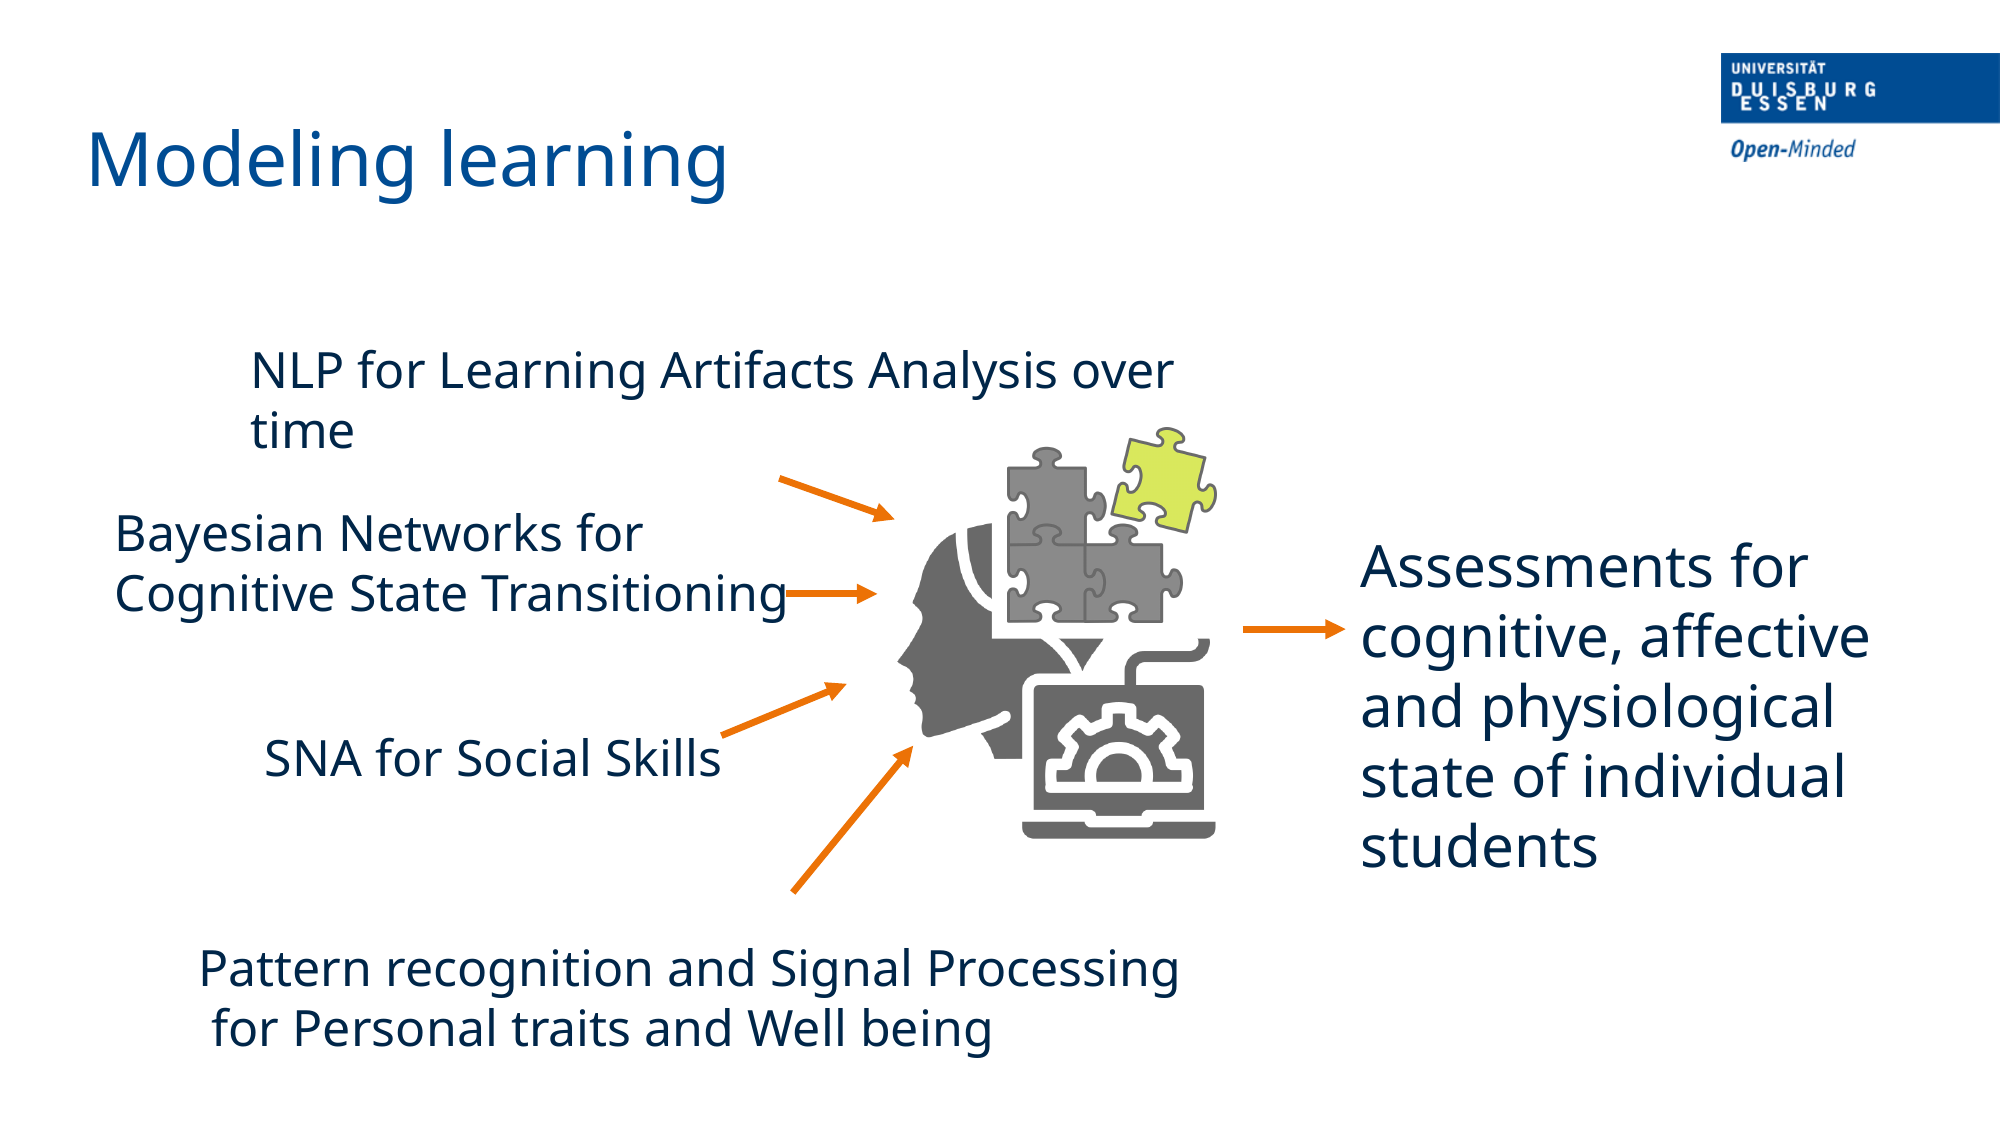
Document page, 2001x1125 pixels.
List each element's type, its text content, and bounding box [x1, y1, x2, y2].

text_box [778, 478, 914, 893]
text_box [896, 419, 1229, 841]
text_box SNA for Social Skills [250, 719, 745, 795]
text_box Assessments for cognitive, affective and physiological state of individual students [1345, 521, 1924, 887]
picture [1721, 53, 2000, 162]
text_box Pattern recognition and Signal Processing for Personal traits and Well being [183, 928, 1260, 1064]
list Modeling learning [85, 121, 1691, 162]
text_box Bayesian Networks for Cognitive State Transitioning [99, 493, 773, 629]
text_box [721, 683, 847, 736]
text_box NLP for Learning Artifacts Analysis over time [235, 331, 1307, 467]
